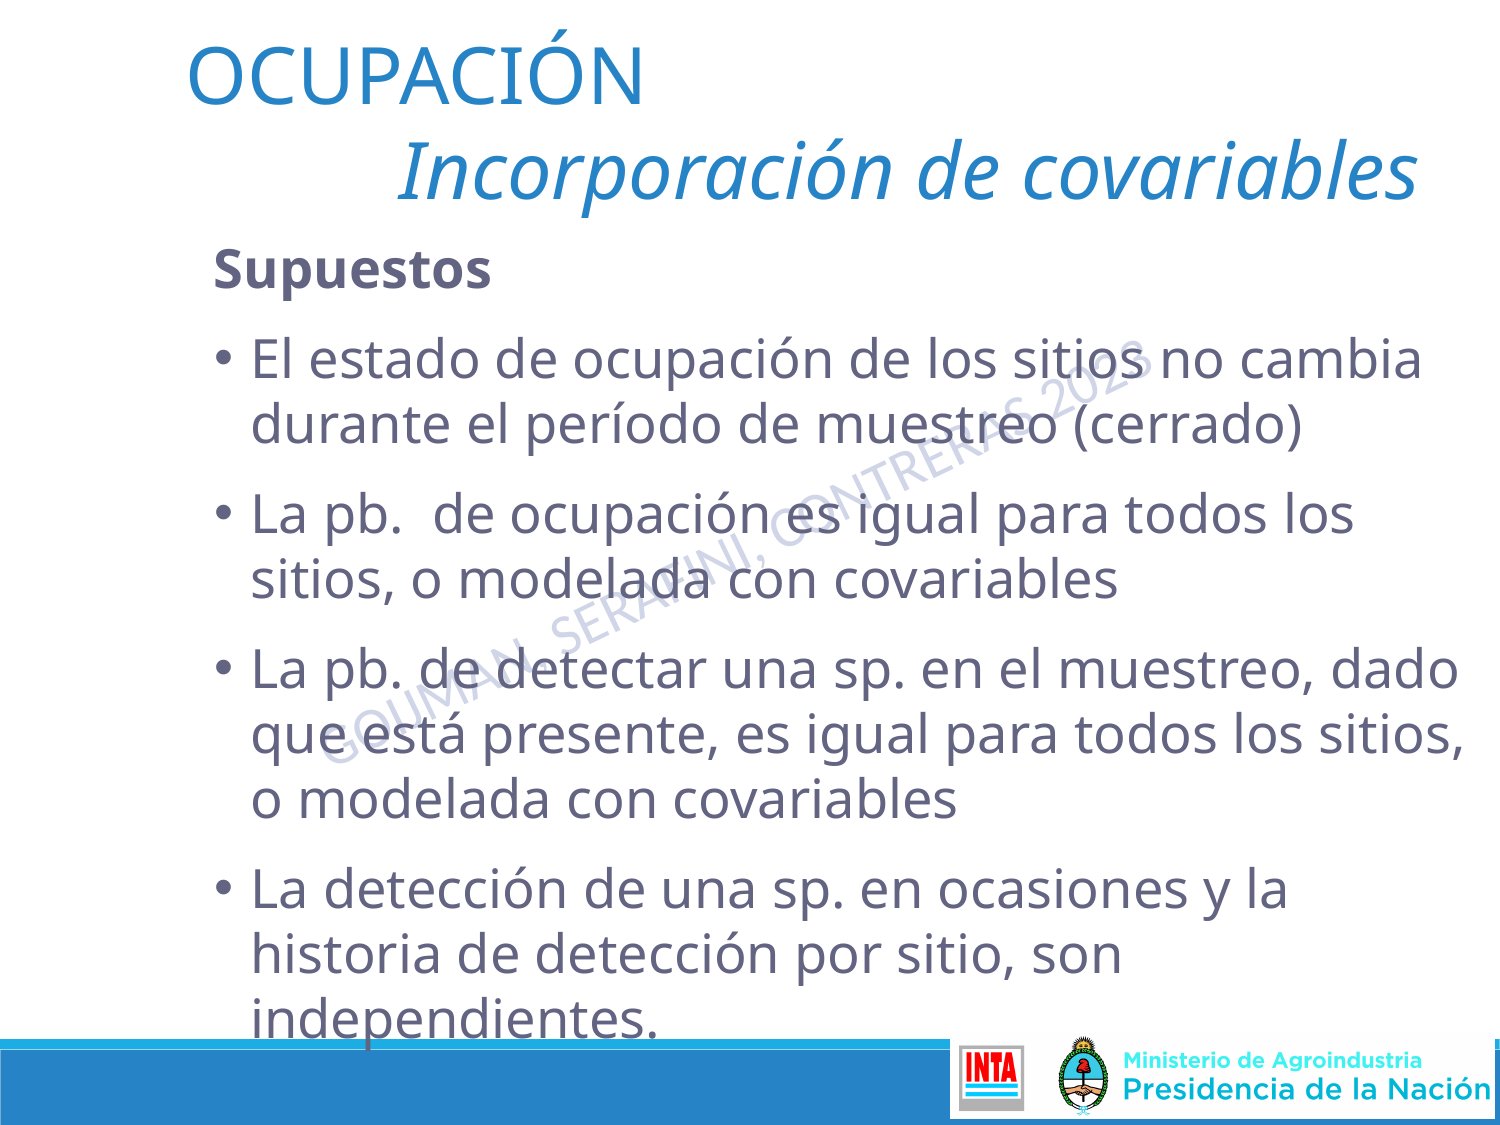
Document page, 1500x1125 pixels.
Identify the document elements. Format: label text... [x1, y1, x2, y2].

text_box OCUPACIÓN Incorporación de covariables [171, 17, 1435, 223]
text_box Supuestos El estado de ocupación de los sitios no cambia durante el período de muestreo (cerrado) La pb. de ocupación es igual para todos los sitios, o modelada con covariables La pb. de detectar una sp. en el muestreo, dado que está presente, es igual para todos los sitios, o modelada con covariables La detección de una sp. en ocasiones y la historia de detección por sitio, son independientes. [171, 227, 1483, 1057]
picture [950, 1032, 1495, 1120]
